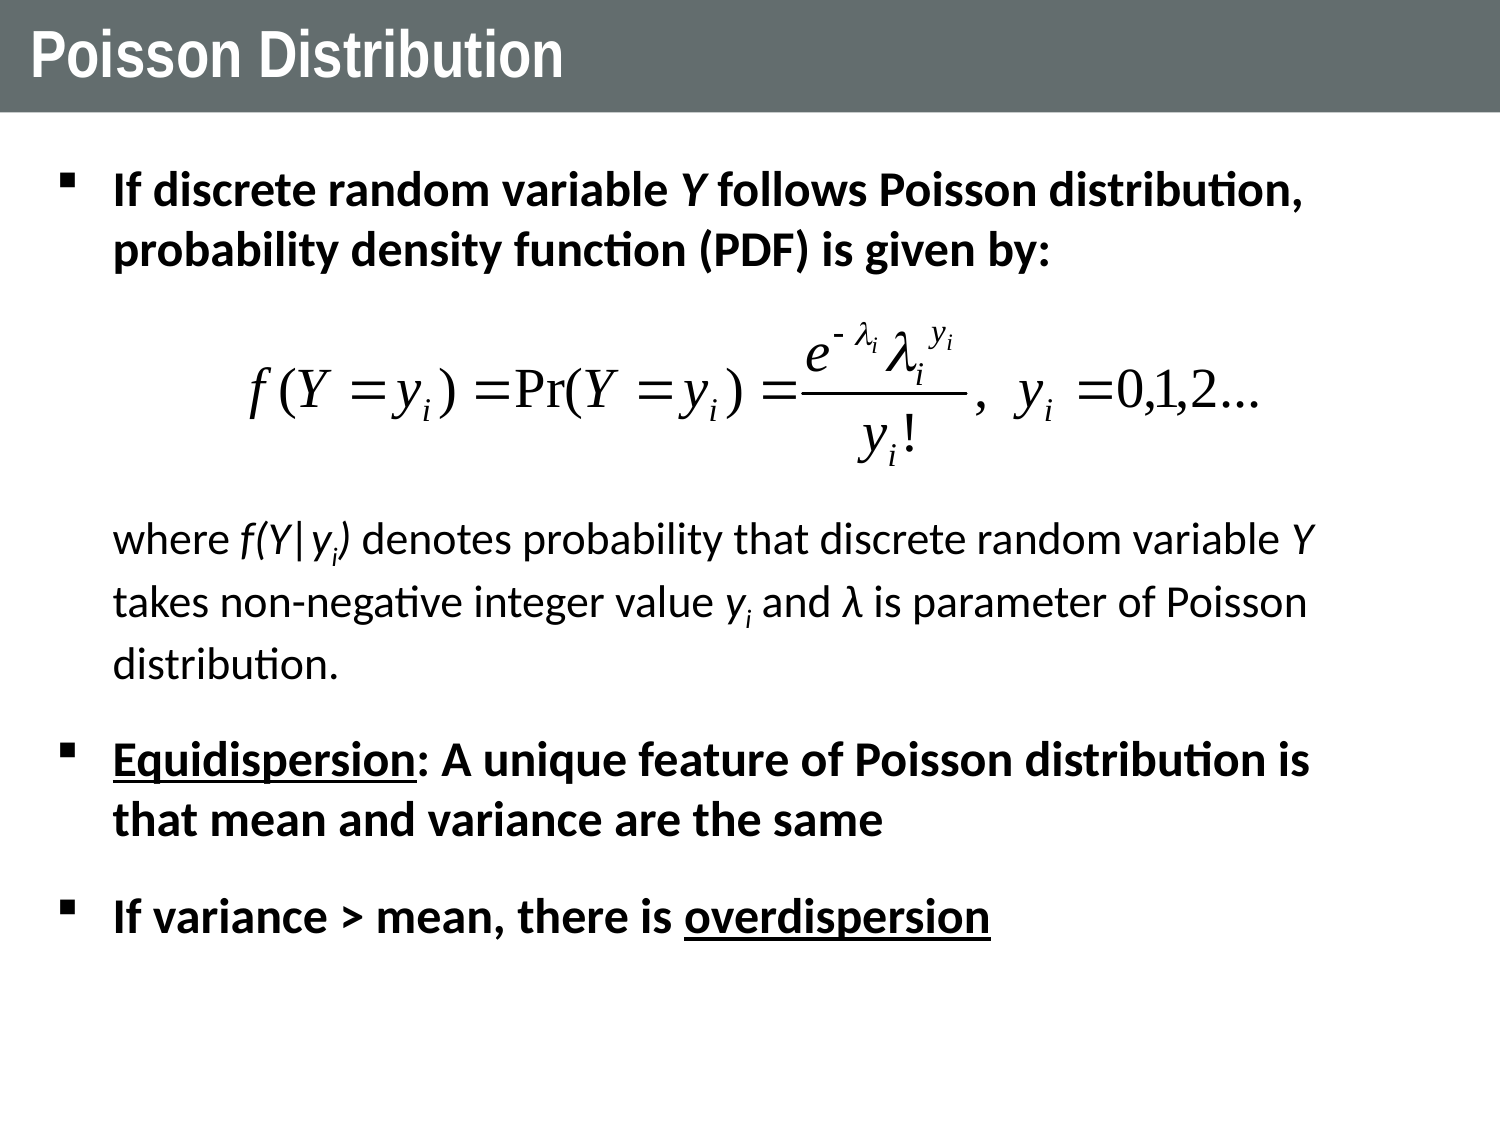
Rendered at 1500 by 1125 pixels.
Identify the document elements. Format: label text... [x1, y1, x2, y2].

title Poisson Distribution [0, 0, 1500, 117]
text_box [230, 303, 1270, 479]
list If discrete random variable Y follows Poisson distribution, probability density function (PDF) is given by: where f(Y|yi) denotes probability that discrete random variable Y takes non-negative integer value yi and λ is parameter of Poisson distribution. Equidispersion: A unique feature of Poisson distribution is that mean and variance are the same If variance > mean, there is overdispersion [41, 148, 1408, 929]
